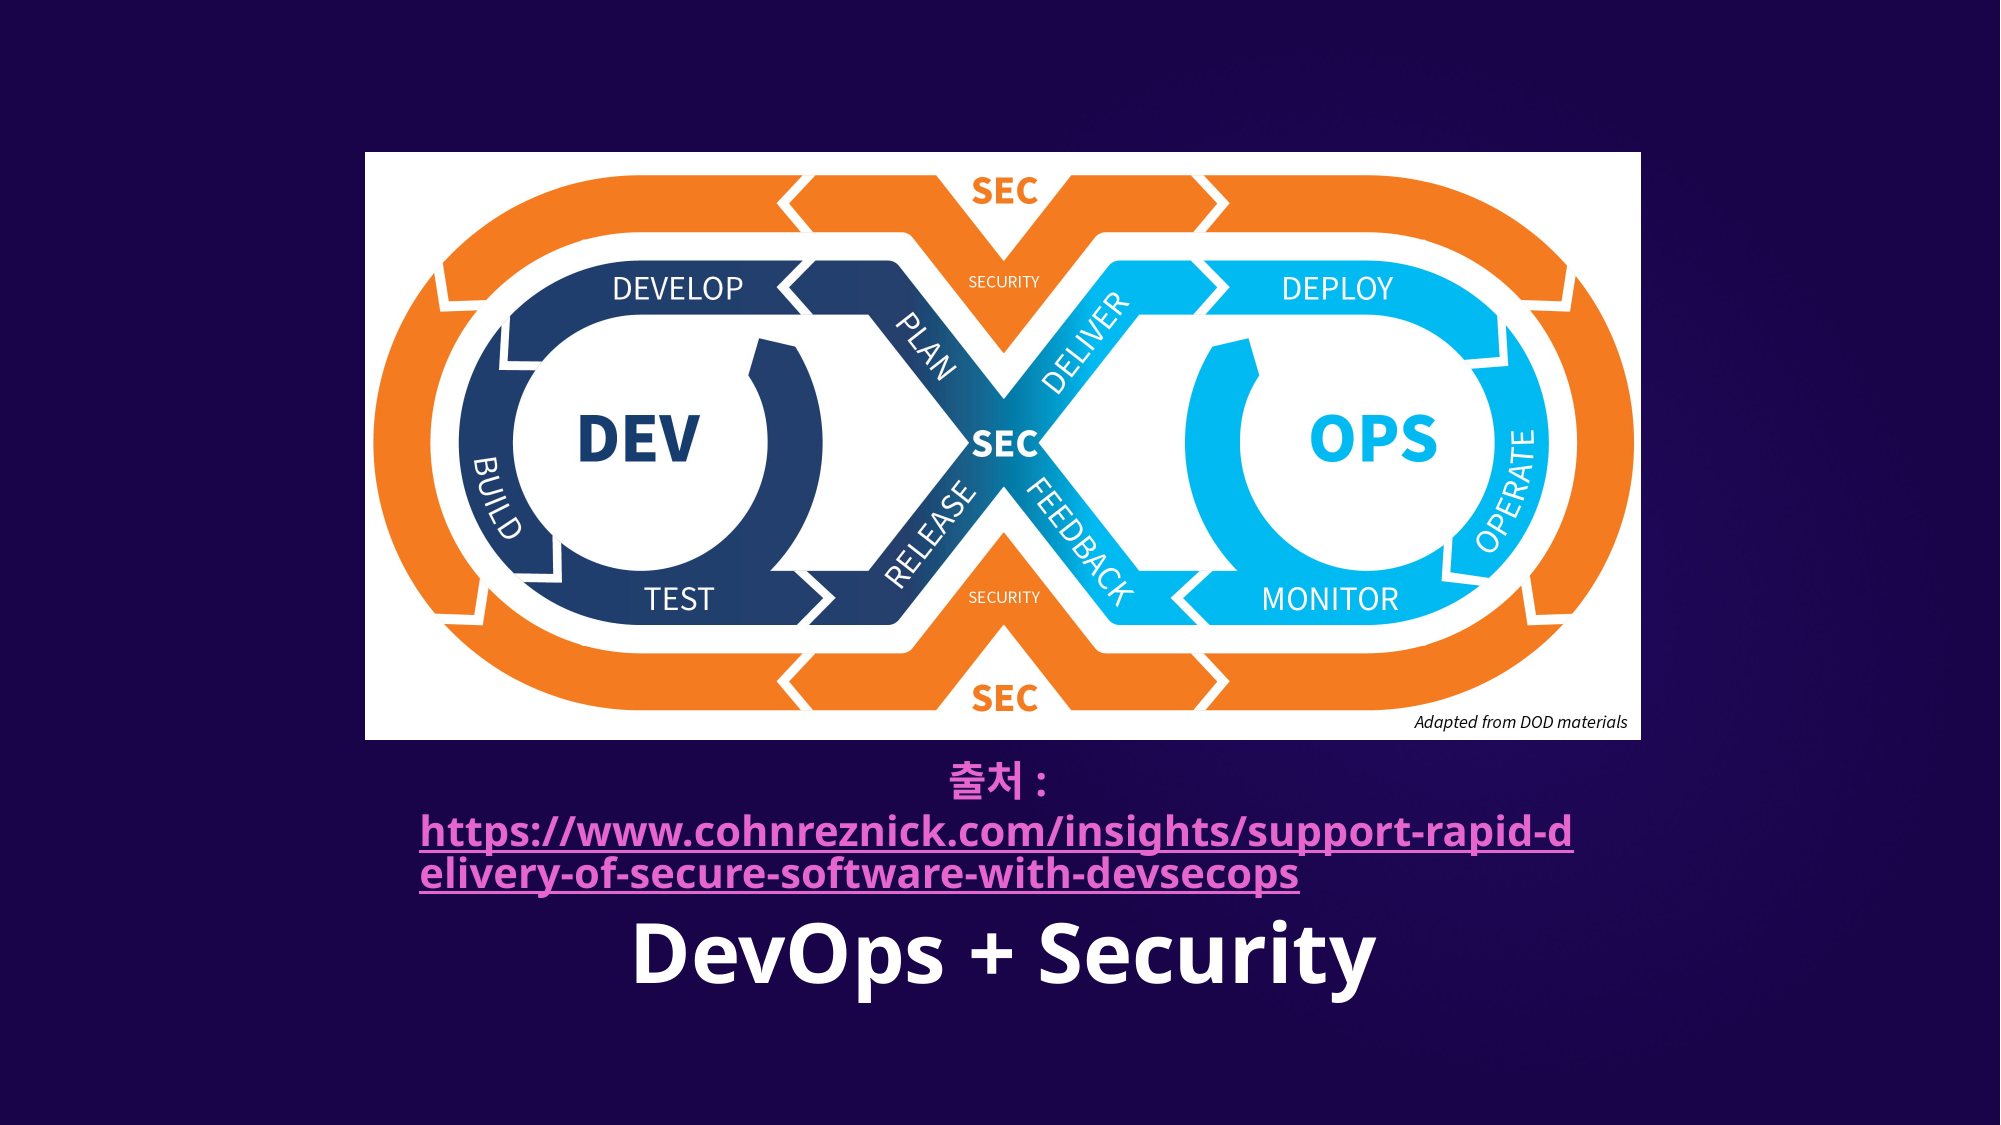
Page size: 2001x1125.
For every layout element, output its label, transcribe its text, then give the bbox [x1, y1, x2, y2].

text_box 출처: https://www.cohnreznick.com/insights/support-rapid-delivery-of-secure-software-with-devsecops [419, 754, 1588, 862]
text_box DevOps + Security [95, 893, 1911, 1030]
picture [365, 0, 2000, 1125]
